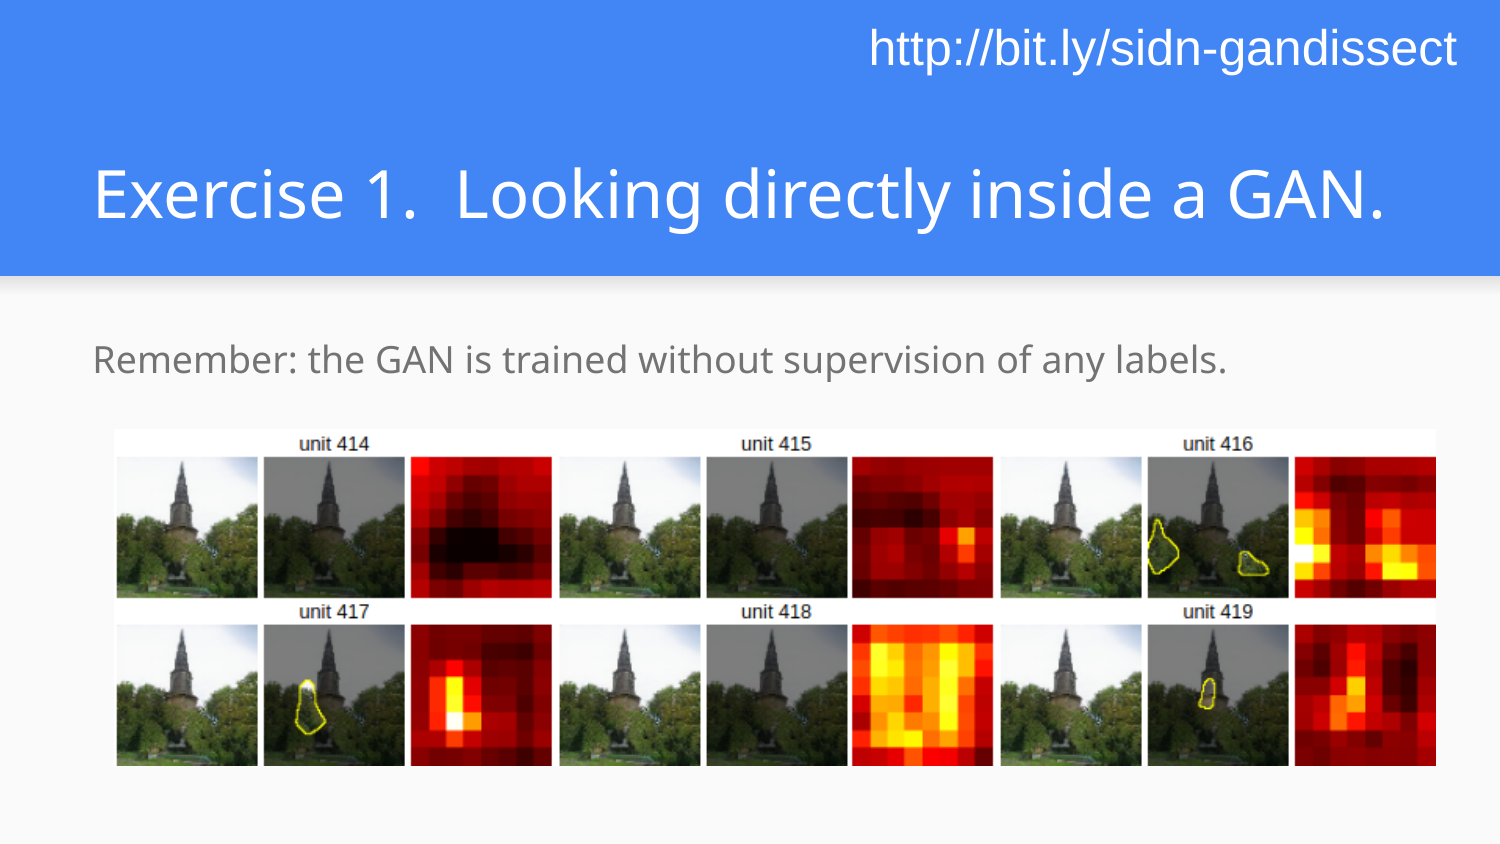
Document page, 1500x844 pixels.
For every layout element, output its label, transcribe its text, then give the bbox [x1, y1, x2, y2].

list Remember: the GAN is trained without supervision of any labels. [77, 314, 1427, 760]
text_box http://bit.ly/sidn-gandissect [853, 0, 1500, 108]
title Exercise 1. Looking directly inside a GAN. [77, 121, 1427, 248]
picture [114, 428, 1436, 766]
